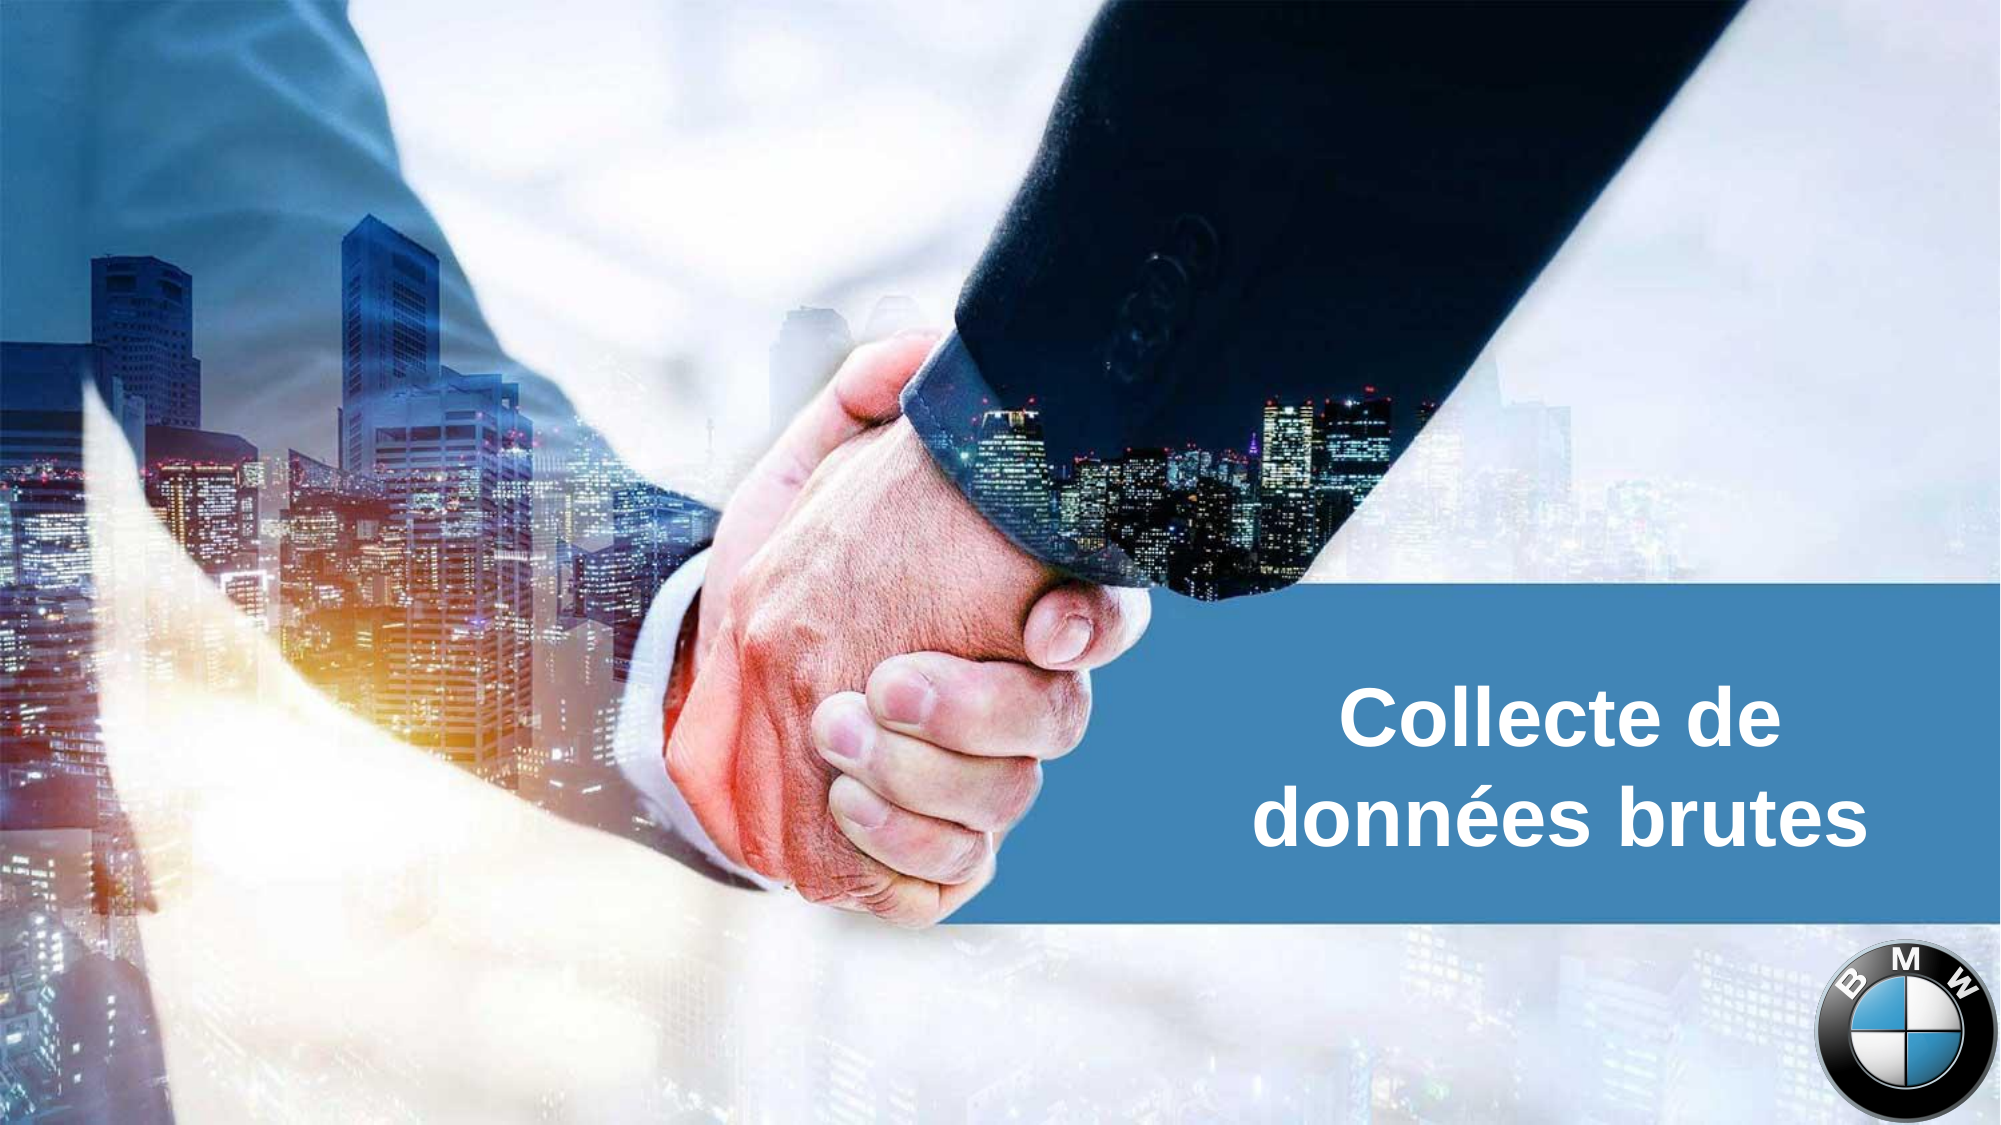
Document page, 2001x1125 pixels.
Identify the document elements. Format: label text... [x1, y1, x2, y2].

picture [0, 0, 2001, 1125]
text_box Collecte de données brutes [1190, 655, 1932, 871]
